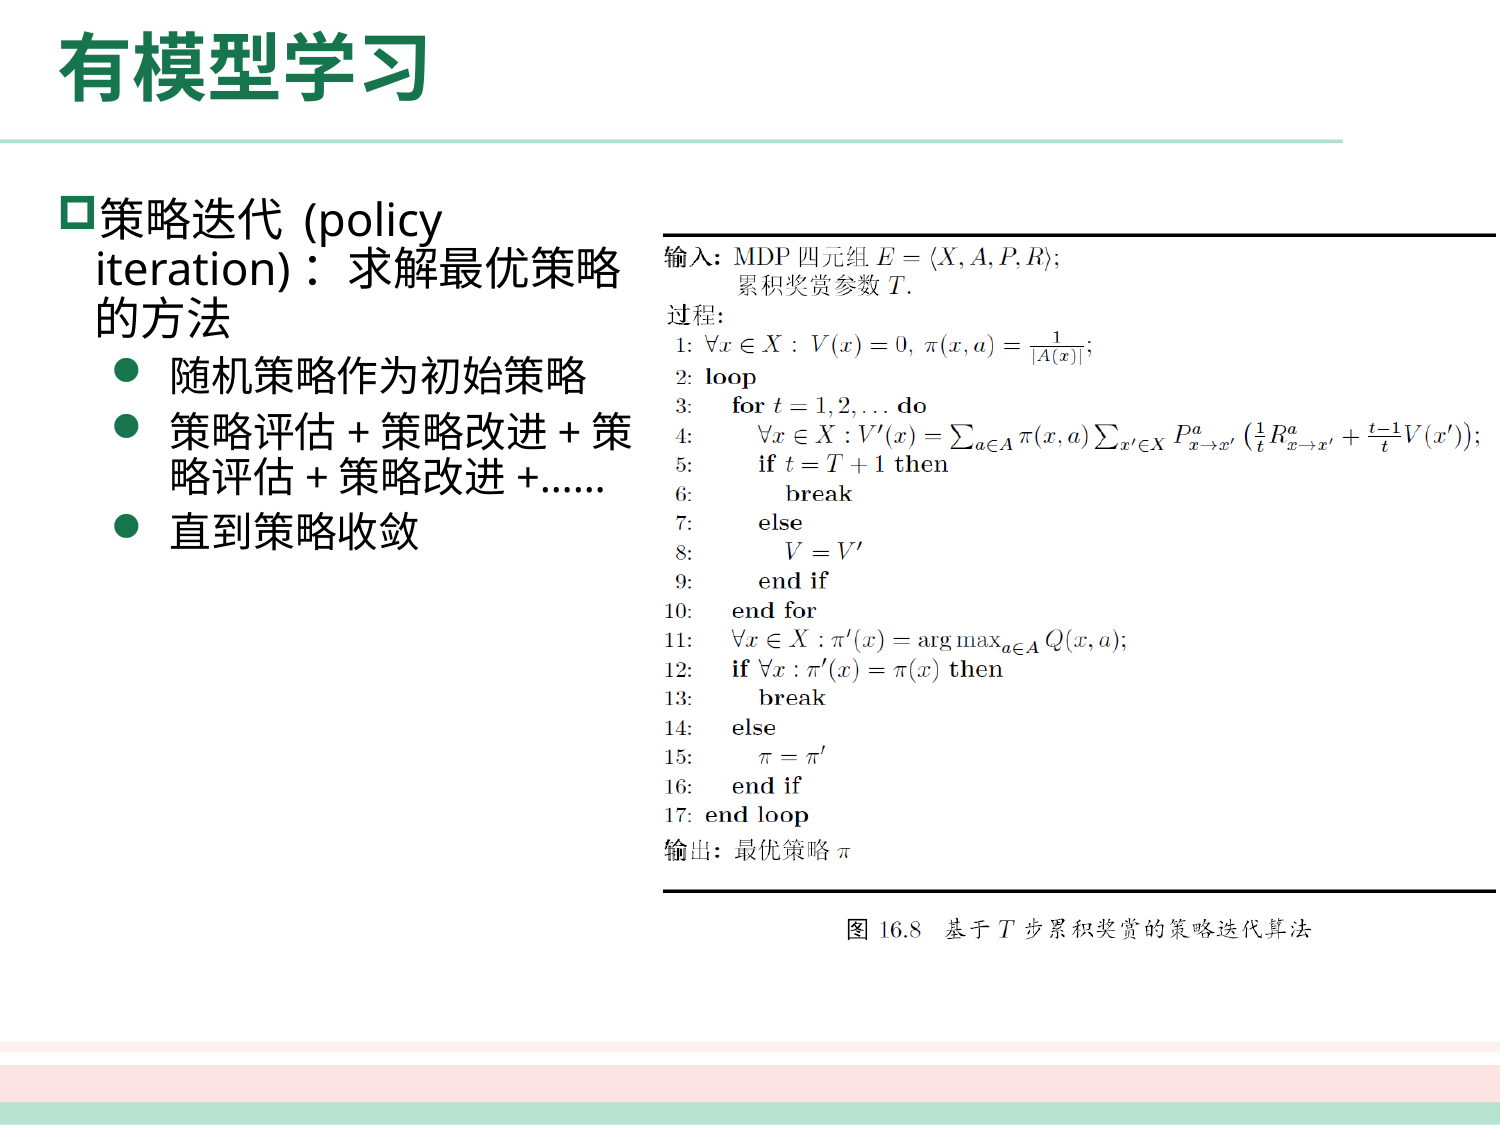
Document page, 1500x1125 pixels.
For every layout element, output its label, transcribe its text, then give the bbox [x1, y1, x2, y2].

list 策略迭代 (policy iteration)：求解最优策略的方法 随机策略作为初始策略 策略评估+策略改进+策略评估+策略改进+…… 直到策略收敛 [42, 189, 673, 1018]
picture [0, 0, 1500, 1125]
title 有模型学习 [42, 7, 1337, 136]
